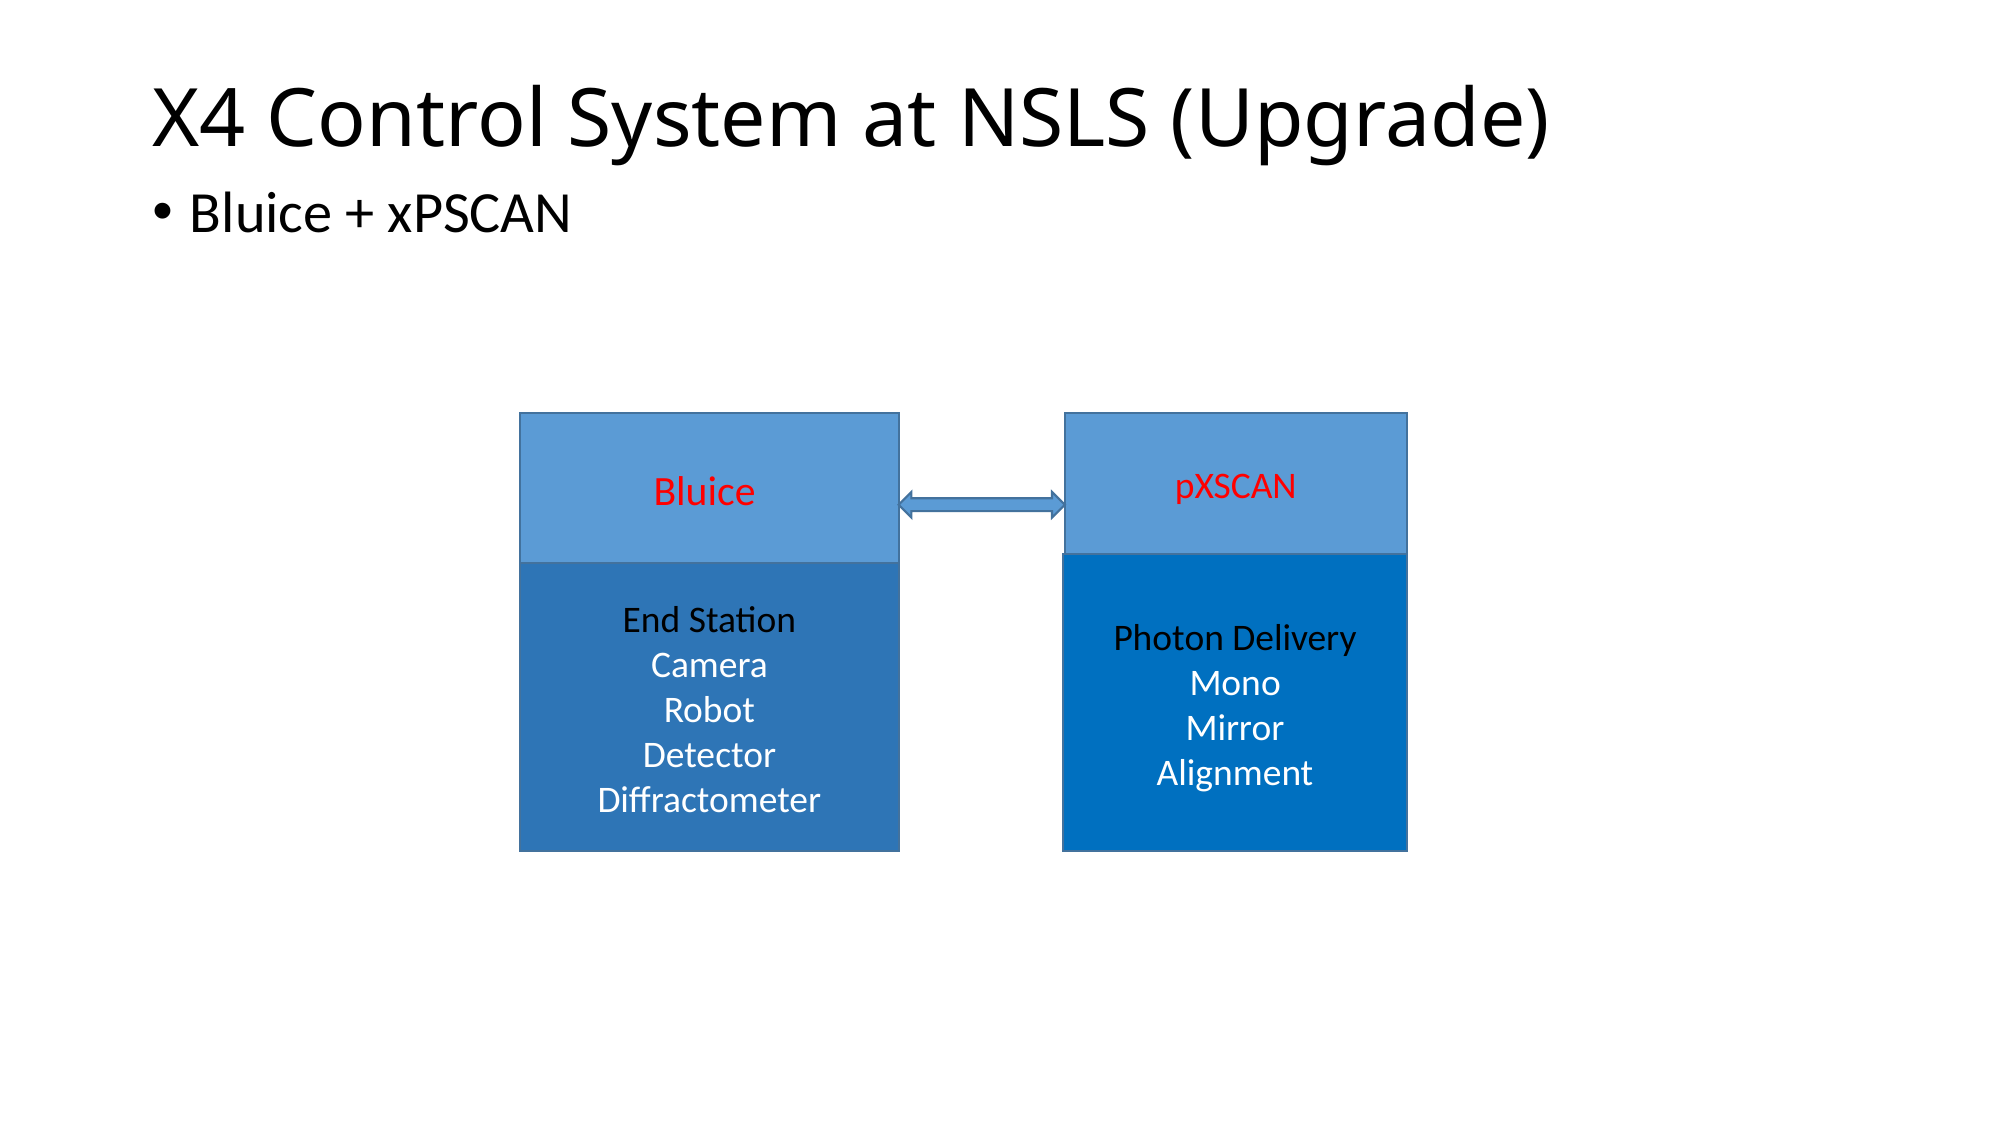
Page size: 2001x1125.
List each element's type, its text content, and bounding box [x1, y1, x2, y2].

text_box End Station Camera Robot Detector Diffractometer [519, 562, 900, 852]
text_box pXSCAN [1064, 412, 1408, 553]
text_box [897, 489, 1067, 521]
title X4 Control System at NSLS (Upgrade) [137, 59, 1863, 174]
text_box Bluice [519, 412, 900, 562]
list Bluice + xPSCAN [137, 174, 1863, 1014]
text_box Photon Delivery Mono Mirror Alignment [1062, 553, 1408, 852]
